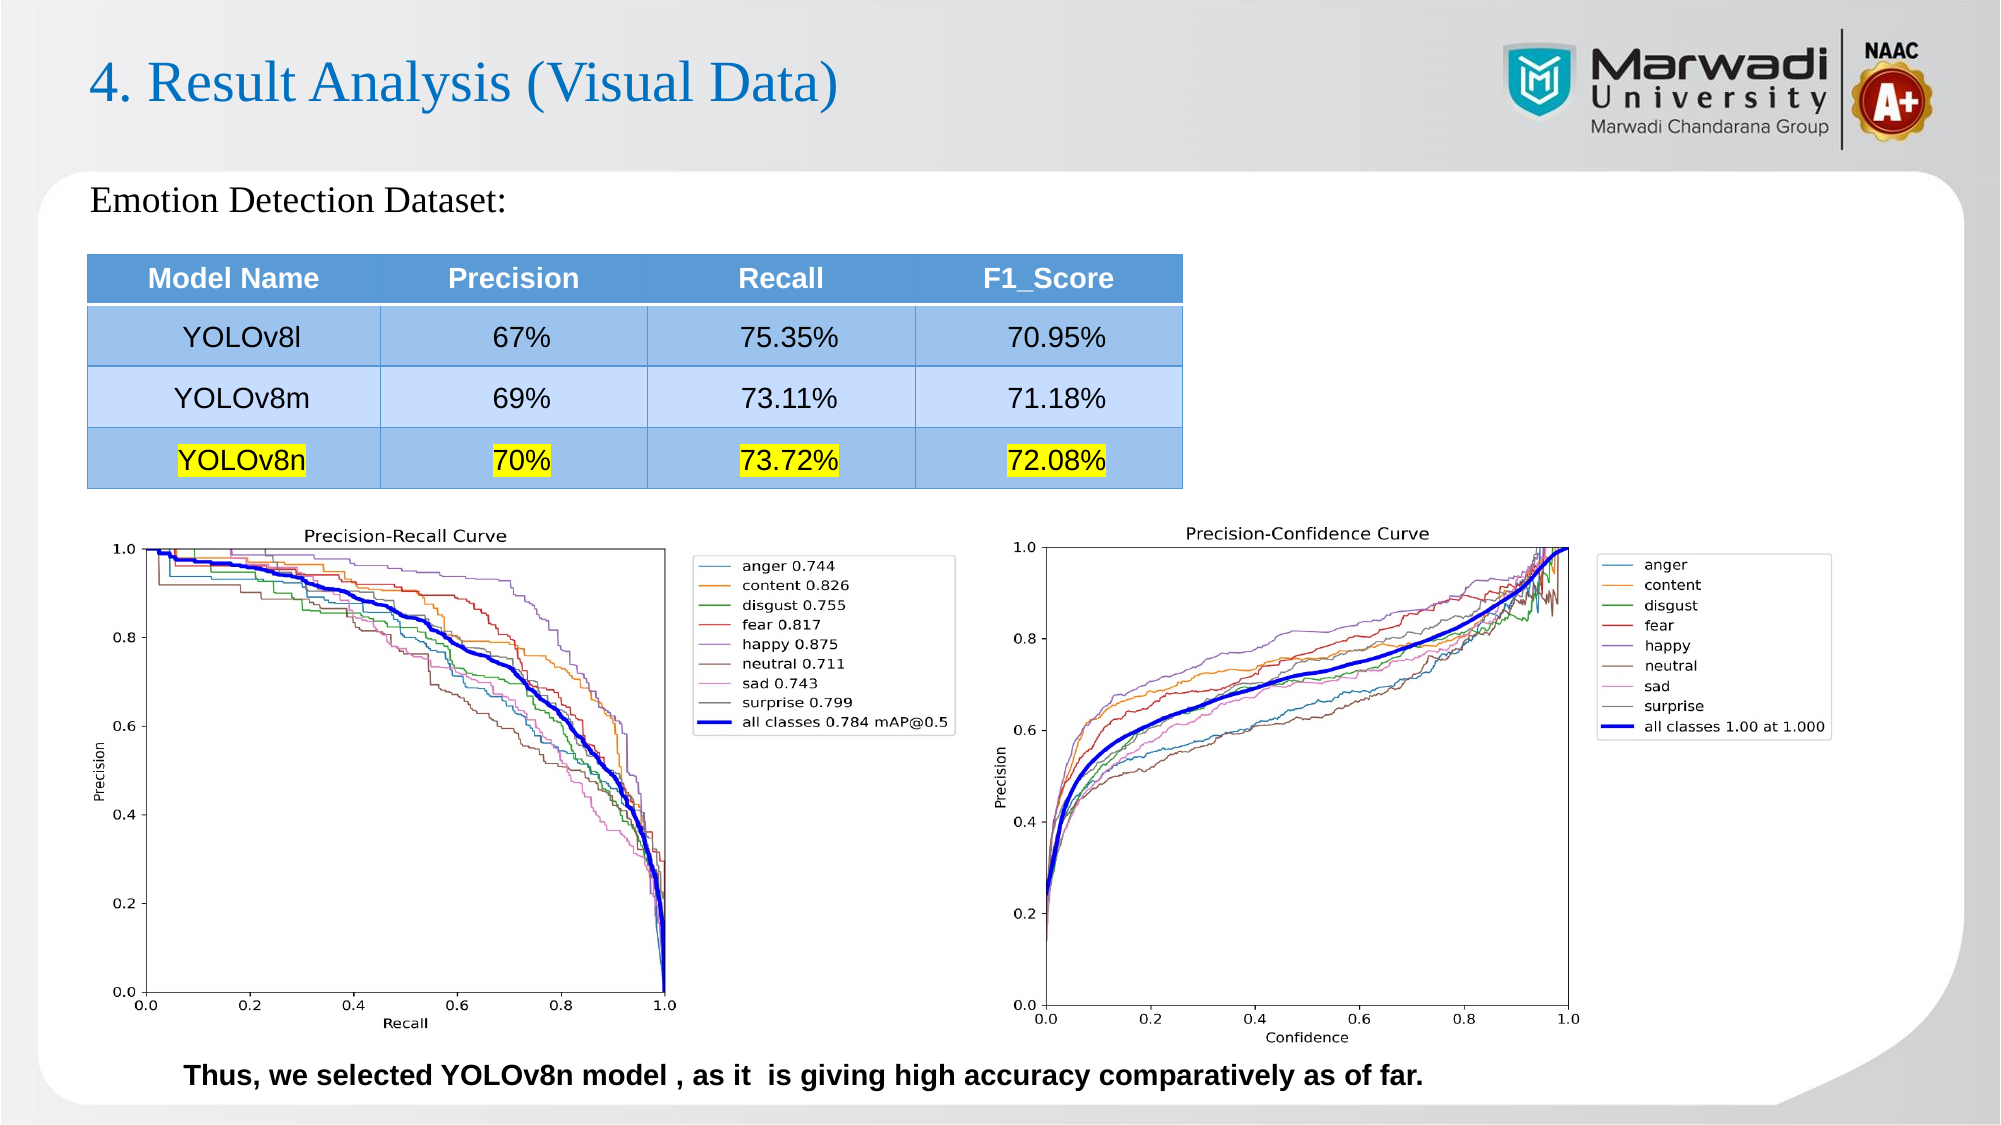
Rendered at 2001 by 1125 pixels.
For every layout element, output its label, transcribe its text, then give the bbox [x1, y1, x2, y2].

title 4. Result Analysis (Visual Data) [87, 0, 1187, 172]
table_cell 75.35% [648, 306, 915, 365]
picture [0, 0, 2001, 1125]
table_cell 67% [381, 306, 647, 365]
table_cell YOLOv8n [88, 428, 380, 488]
table_cell 71.18% [916, 367, 1182, 427]
table_cell 72.08% [916, 428, 1182, 488]
table_cell 69% [381, 367, 647, 427]
table_cell 70% [381, 428, 647, 488]
table_cell YOLOv8m [88, 367, 380, 427]
table_header Model Name [88, 255, 380, 303]
table_header Recall [648, 255, 915, 303]
table_header F1_Score [916, 255, 1182, 303]
text_box Emotion Detection Dataset: [75, 167, 528, 228]
table_cell YOLOv8l [88, 306, 380, 365]
table_cell 70.95% [916, 306, 1182, 365]
table_cell 73.72% [648, 428, 915, 488]
table_header Precision [381, 255, 647, 303]
text_box Thus, we selected YOLOv8n model , as it is giving high accuracy comparatively as of far. [168, 1053, 1457, 1099]
table_cell 73.11% [648, 367, 915, 427]
